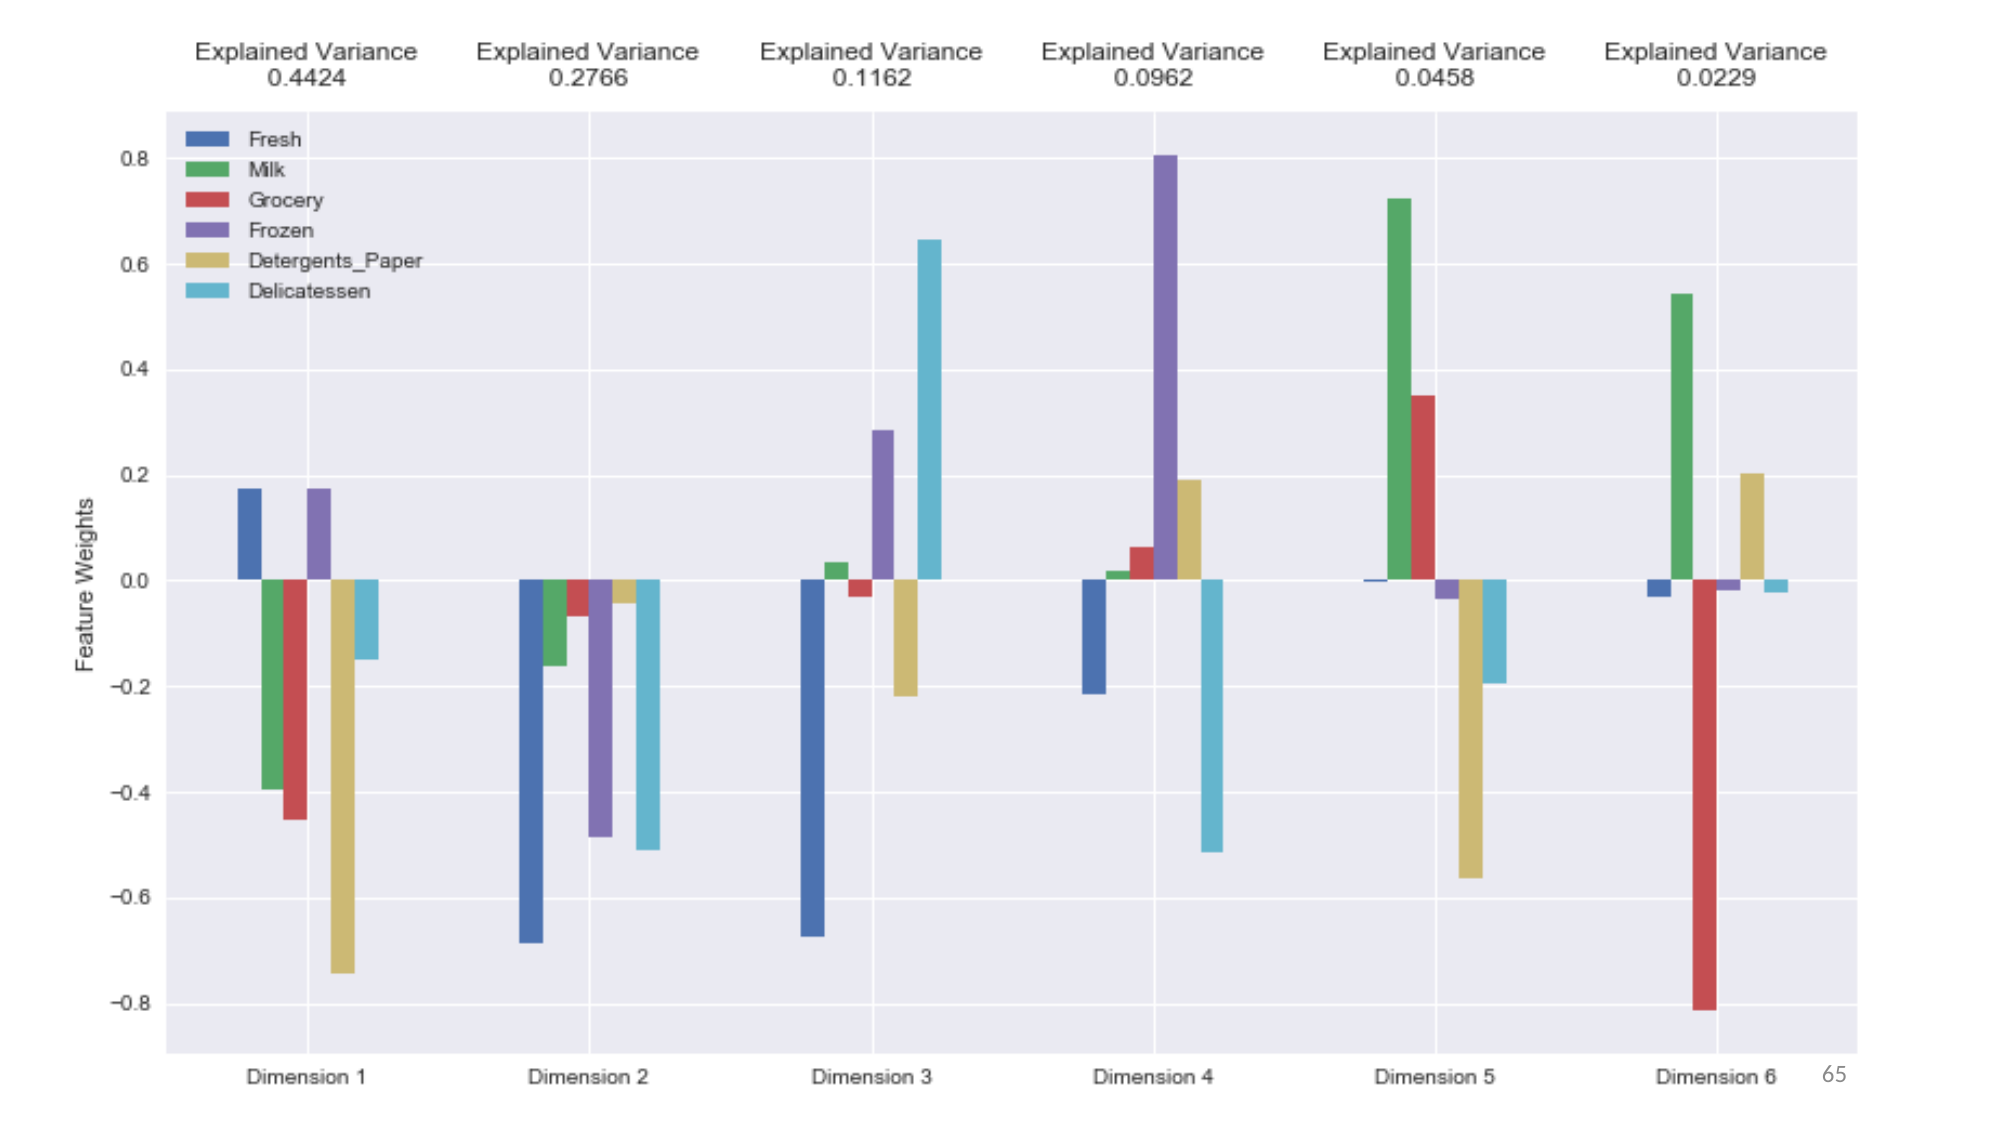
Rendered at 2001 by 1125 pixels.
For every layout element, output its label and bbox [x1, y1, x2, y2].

picture [63, 28, 1873, 1104]
